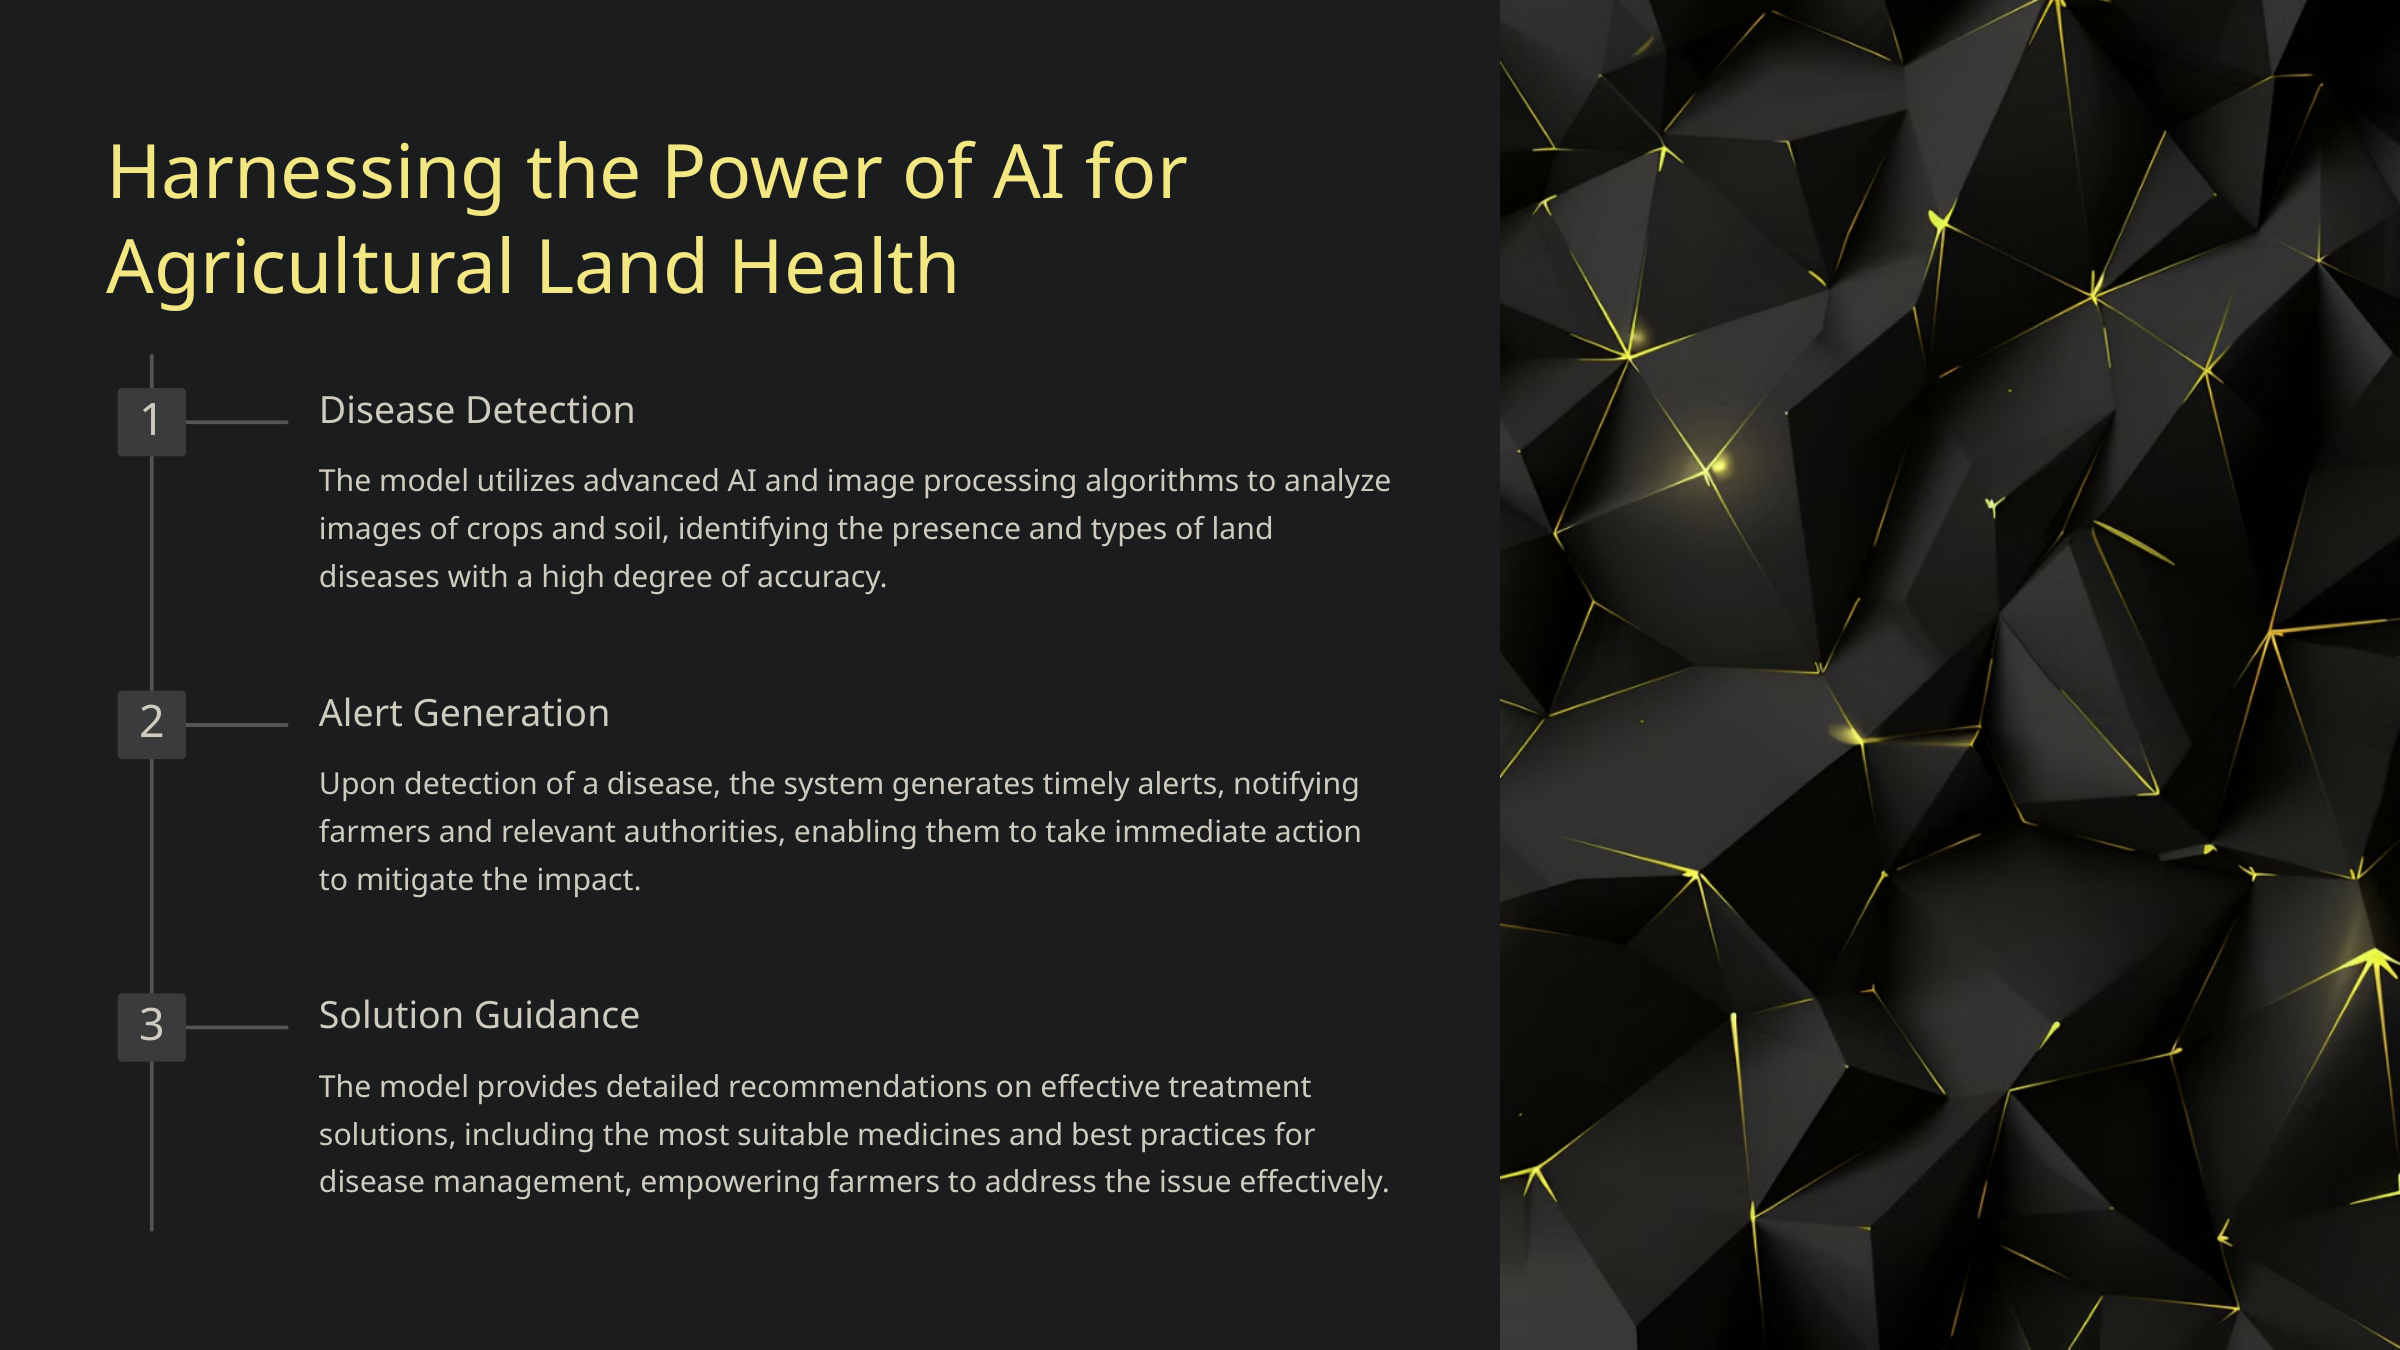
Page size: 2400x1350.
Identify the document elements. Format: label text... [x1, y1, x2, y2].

text_box [186, 420, 289, 425]
text_box [186, 723, 289, 727]
text_box [149, 760, 154, 993]
text_box [149, 1062, 154, 1232]
text_box [149, 353, 154, 388]
text_box 3 [137, 1004, 167, 1051]
text_box [117, 388, 187, 457]
text_box Upon detection of a disease, the system generates timely alerts, notifying farmers and relevant authorities, enabling them to take immediate action to mitigate the impact. [318, 752, 1394, 899]
text_box 1 [143, 399, 160, 445]
text_box [149, 457, 154, 690]
text_box Harnessing the Power of AI for Agricultural Land Health [106, 118, 1394, 309]
text_box [186, 1025, 289, 1030]
text_box [117, 690, 187, 760]
text_box 2 [137, 702, 166, 748]
text_box Disease Detection [318, 384, 699, 432]
text_box The model provides detailed recommendations on effective treatment solutions, including the most suitable medicines and best practices for disease management, empowering farmers to address the issue effectively. [318, 1055, 1394, 1202]
text_box The model utilizes advanced AI and image processing algorithms to analyze images of crops and soil, identifying the presence and types of land diseases with a high degree of accuracy. [318, 449, 1394, 596]
text_box Solution Guidance [318, 989, 699, 1037]
text_box [117, 993, 187, 1062]
picture [1499, 0, 2400, 1350]
text_box Alert Generation [318, 686, 699, 735]
